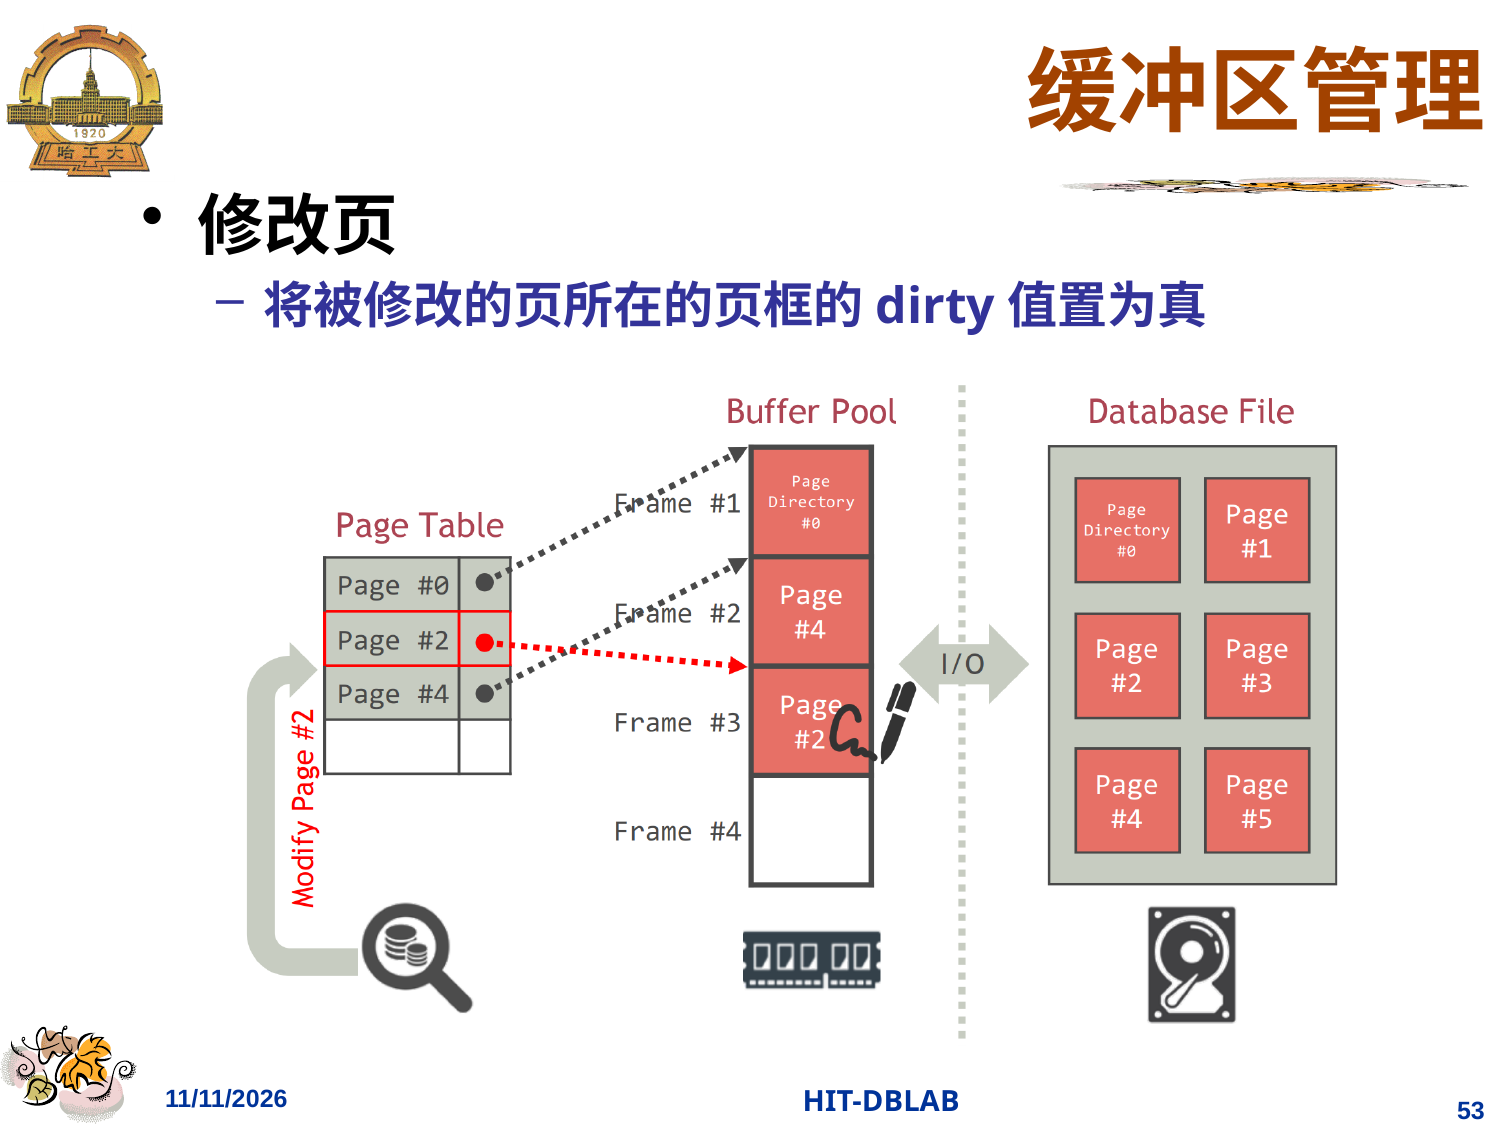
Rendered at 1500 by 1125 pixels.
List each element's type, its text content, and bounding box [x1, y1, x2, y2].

picture [203, 349, 1400, 1050]
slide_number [149, 1074, 413, 1125]
footer HIT-DBLAB [524, 1074, 1238, 1125]
title 缓冲区管理 [162, 0, 1500, 176]
picture [0, 24, 162, 182]
slide_number 53 [1437, 1087, 1500, 1125]
list 修改页 将被修改的页所在的页框的dirty值置为真 [126, 175, 1477, 919]
